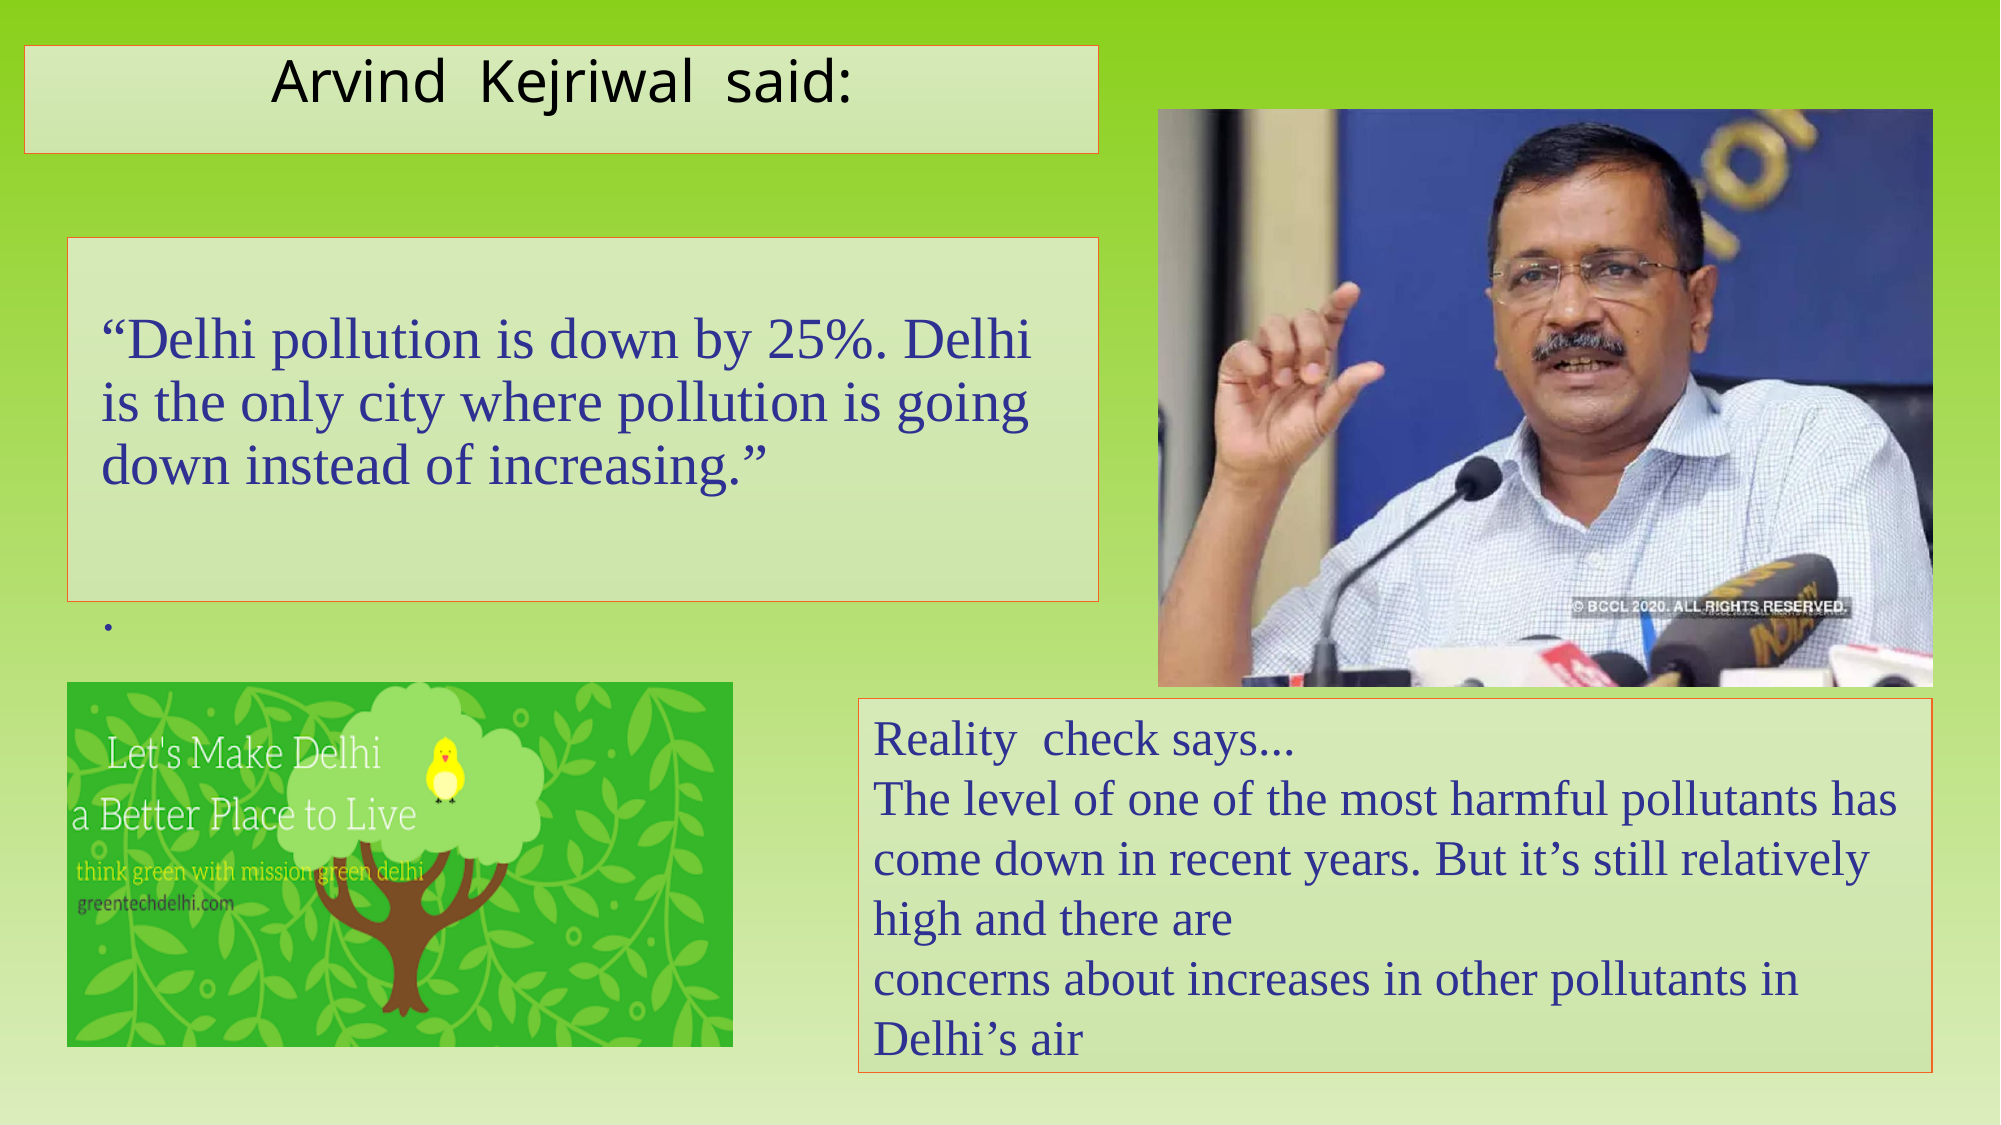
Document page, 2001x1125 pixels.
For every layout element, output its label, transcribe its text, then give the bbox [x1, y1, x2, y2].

text_box Reality check says... The level of one of the most harmful pollutants has come down in recent years. But it’s still relatively high and there are concerns about increases in other pollutants in Delhi’s air [858, 698, 1933, 1073]
text_box “Delhi pollution is down by 25%. Delhi is the only city where pollution is going down instead of increasing.” . [67, 237, 1099, 602]
picture [1158, 109, 1933, 687]
picture [67, 682, 733, 1047]
text_box Arvind Kejriwal said: [24, 45, 1099, 154]
